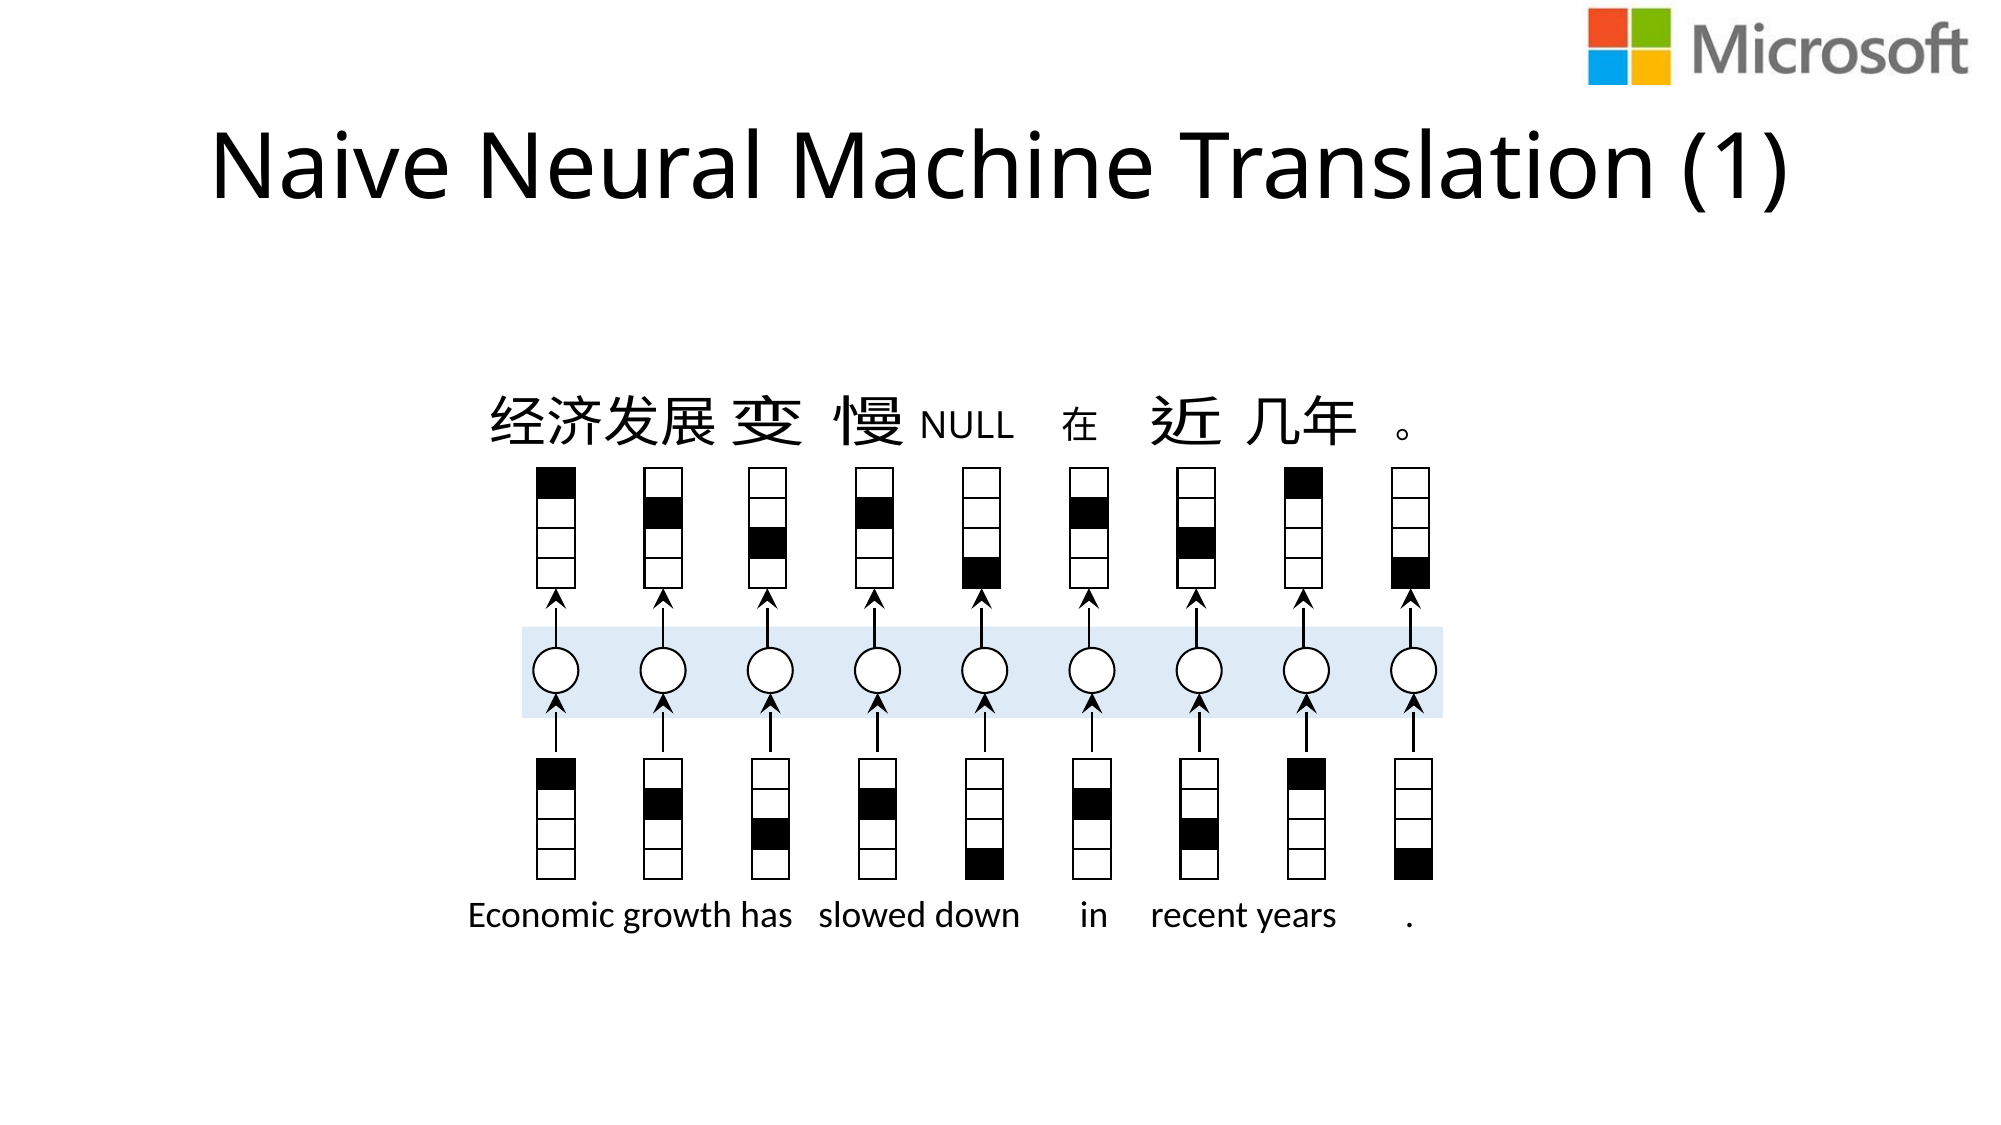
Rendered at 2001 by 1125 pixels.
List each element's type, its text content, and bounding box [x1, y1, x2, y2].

text_box [983, 626, 1092, 719]
text_box [532, 648, 580, 692]
text_box [1305, 626, 1413, 719]
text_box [1394, 759, 1433, 880]
text_box [1090, 626, 1199, 719]
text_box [751, 759, 790, 880]
picture [1582, 3, 1976, 85]
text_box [1073, 759, 1111, 880]
text_box [639, 648, 687, 692]
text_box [1287, 759, 1326, 880]
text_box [1391, 468, 1430, 589]
title Naive Neural Machine Translation (1) [137, 59, 1863, 278]
text_box [1390, 646, 1438, 694]
text_box [1282, 646, 1330, 694]
text_box [566, 626, 653, 719]
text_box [1070, 468, 1108, 589]
text_box [521, 626, 546, 719]
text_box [855, 468, 894, 589]
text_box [644, 468, 682, 648]
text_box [1180, 759, 1218, 880]
text_box [1198, 626, 1306, 719]
text_box Economic growth has slowed down in recent years . [453, 882, 1479, 943]
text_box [537, 468, 575, 648]
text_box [962, 468, 1001, 589]
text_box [858, 759, 897, 880]
text_box [746, 646, 794, 694]
text_box NULL [904, 393, 1030, 454]
text_box [876, 626, 984, 719]
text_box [1177, 468, 1215, 589]
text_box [644, 692, 682, 880]
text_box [965, 759, 1004, 880]
text_box [769, 626, 877, 719]
text_box [1412, 626, 1444, 719]
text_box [537, 692, 575, 880]
text_box [1068, 646, 1116, 694]
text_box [748, 468, 787, 589]
text_box [853, 646, 902, 694]
text_box 。 [1380, 393, 1448, 454]
text_box [1175, 646, 1223, 694]
text_box 在 [1046, 393, 1114, 454]
text_box [673, 626, 770, 719]
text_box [1284, 468, 1323, 589]
text_box [961, 646, 1009, 694]
